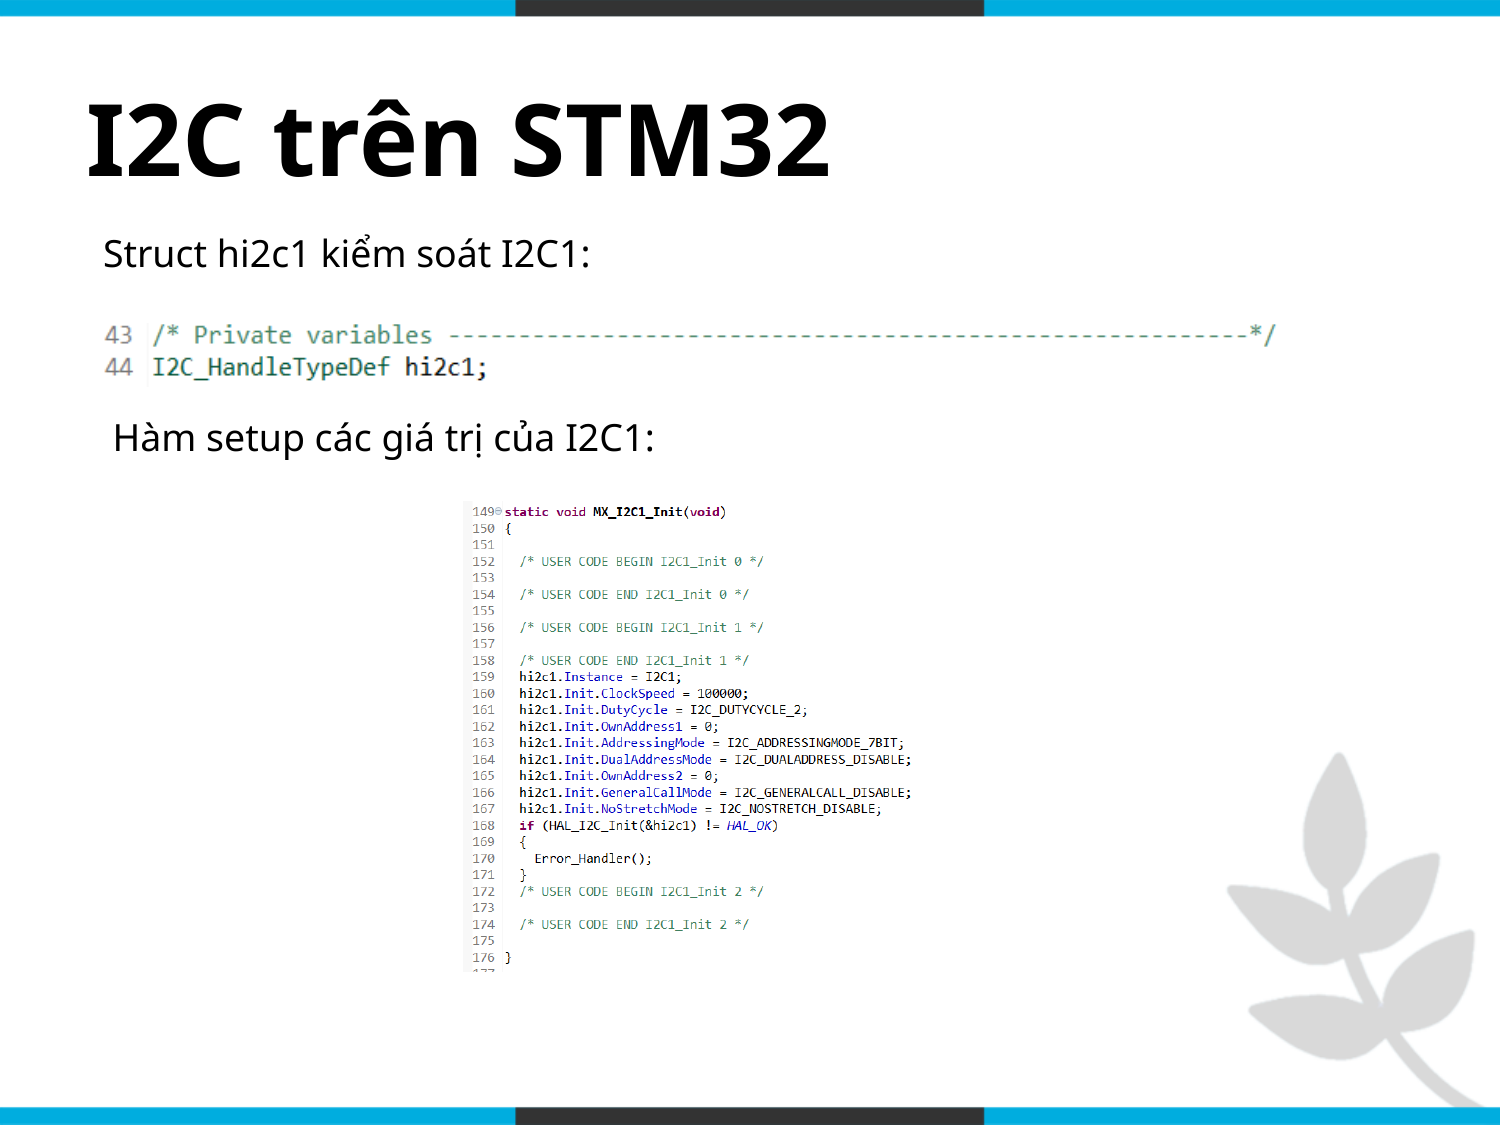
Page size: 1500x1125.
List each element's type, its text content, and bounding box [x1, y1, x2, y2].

text_box Struct hi2c1 kiểm soát I2C1: [88, 219, 606, 282]
text_box I2C trên STM32 [72, 69, 848, 204]
text_box Hàm setup các giá trị của I2C1: [97, 403, 671, 467]
picture [0, 0, 1500, 1125]
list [91, 323, 1349, 387]
